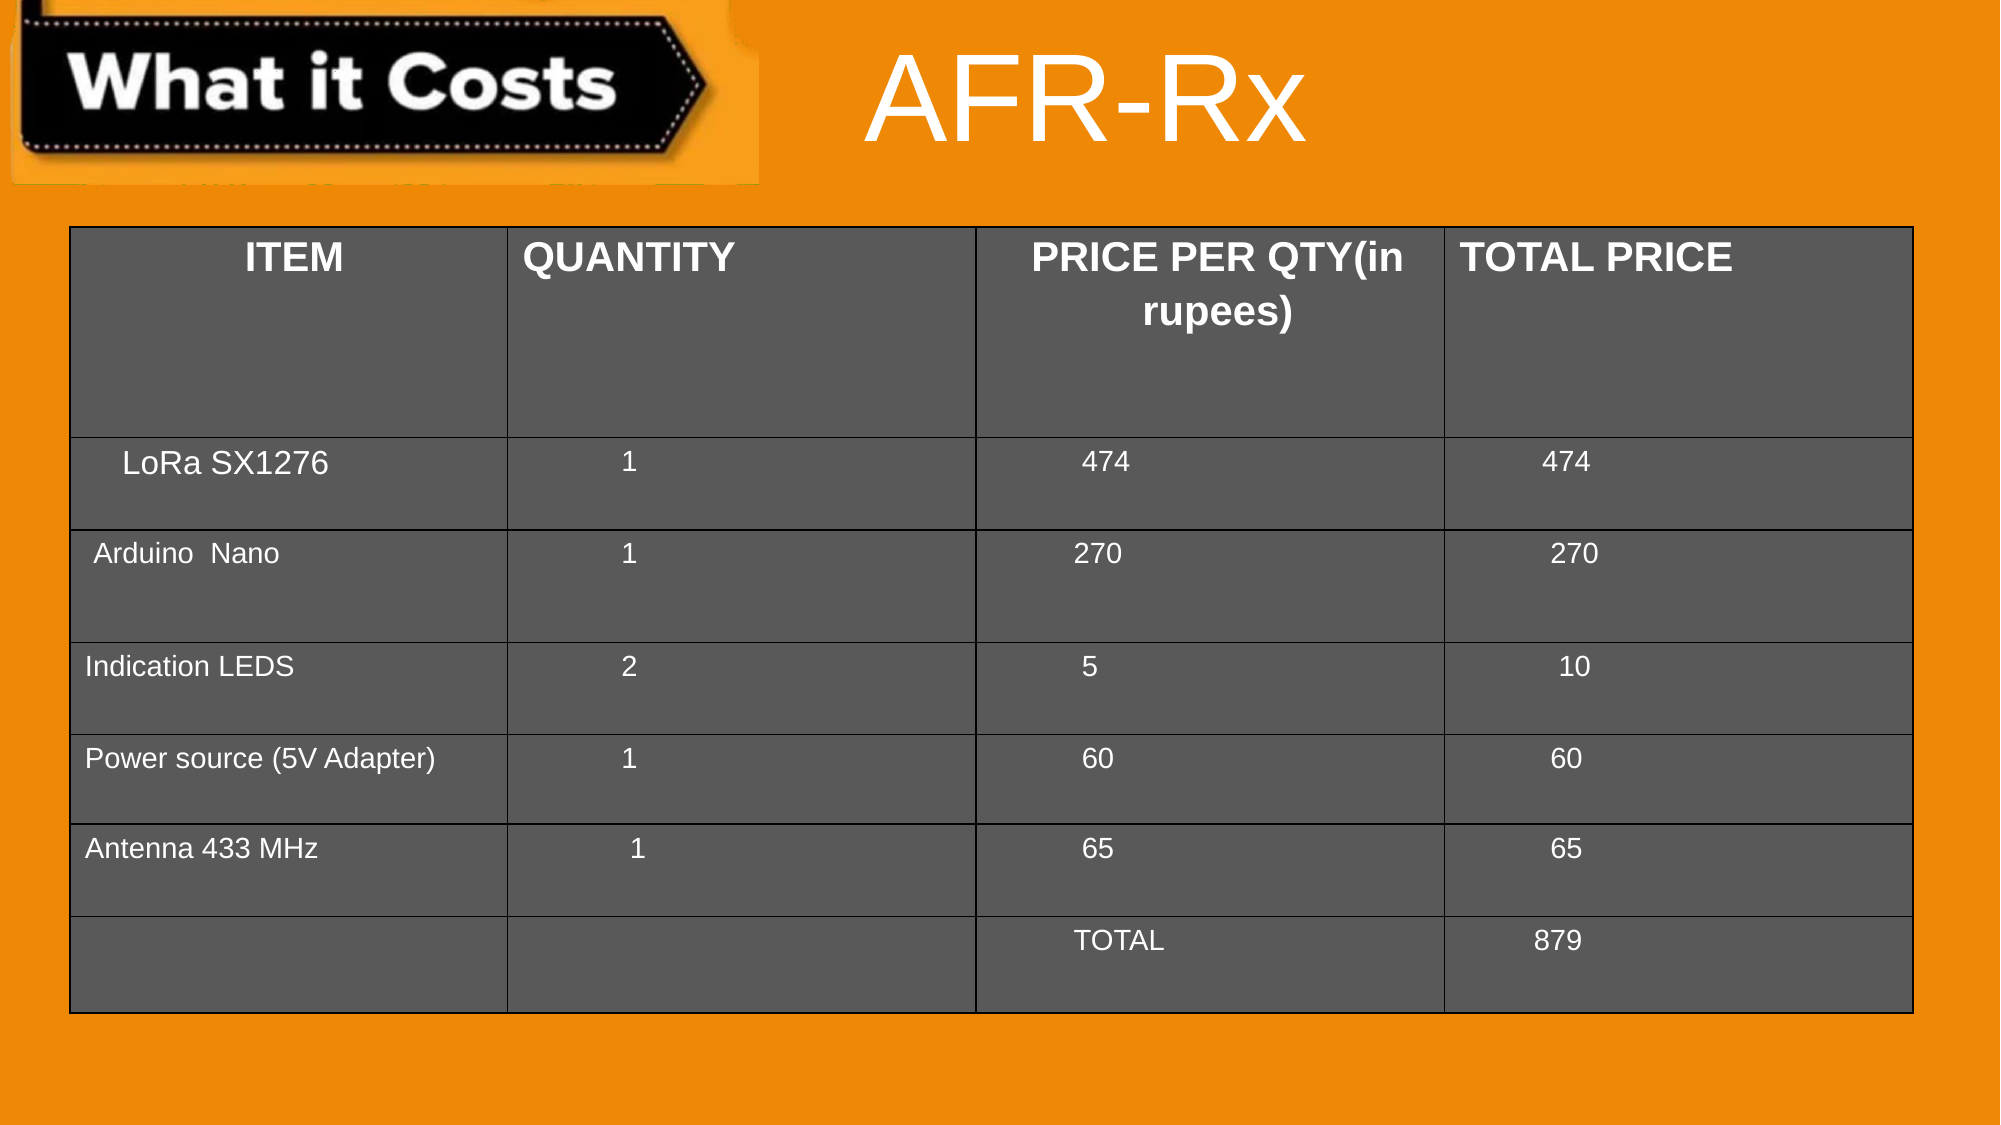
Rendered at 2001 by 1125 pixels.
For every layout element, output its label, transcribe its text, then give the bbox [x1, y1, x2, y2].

table_cell Power source (5V Adapter) [71, 735, 507, 823]
table_cell 1 [508, 438, 975, 529]
table_cell 60 [977, 735, 1444, 823]
table_header PRICE PER QTY(in rupees) [977, 228, 1444, 437]
table_cell Antenna 433 MHz [71, 825, 507, 916]
table_cell 60 [1445, 735, 1912, 823]
table_cell 2 [508, 643, 975, 734]
table_cell Indication LEDS [71, 643, 507, 734]
table_cell LoRa SX1276 [71, 438, 507, 529]
table_cell Arduino Nano [71, 531, 507, 642]
table_cell 270 [1445, 531, 1912, 642]
table_header QUANTITY [508, 228, 975, 437]
picture [0, 0, 759, 186]
table_cell 1 [508, 735, 975, 823]
table_cell [71, 917, 507, 1012]
table_header TOTAL PRICE [1445, 228, 1912, 437]
table_cell [508, 917, 975, 1012]
table_cell 879 [1445, 917, 1912, 1012]
table_cell 270 [977, 531, 1444, 642]
table_cell TOTAL [977, 917, 1444, 1012]
table_cell 1 [508, 531, 975, 642]
table_cell 10 [1445, 643, 1912, 734]
table_cell 65 [977, 825, 1444, 916]
table_cell 65 [1445, 825, 1912, 916]
table_cell 474 [1445, 438, 1912, 529]
table_cell 474 [977, 438, 1444, 529]
table_header ITEM [71, 228, 507, 437]
text_box AFR-Rx [849, 9, 1337, 174]
table_cell 5 [977, 643, 1444, 734]
table_cell 1 [508, 825, 975, 916]
